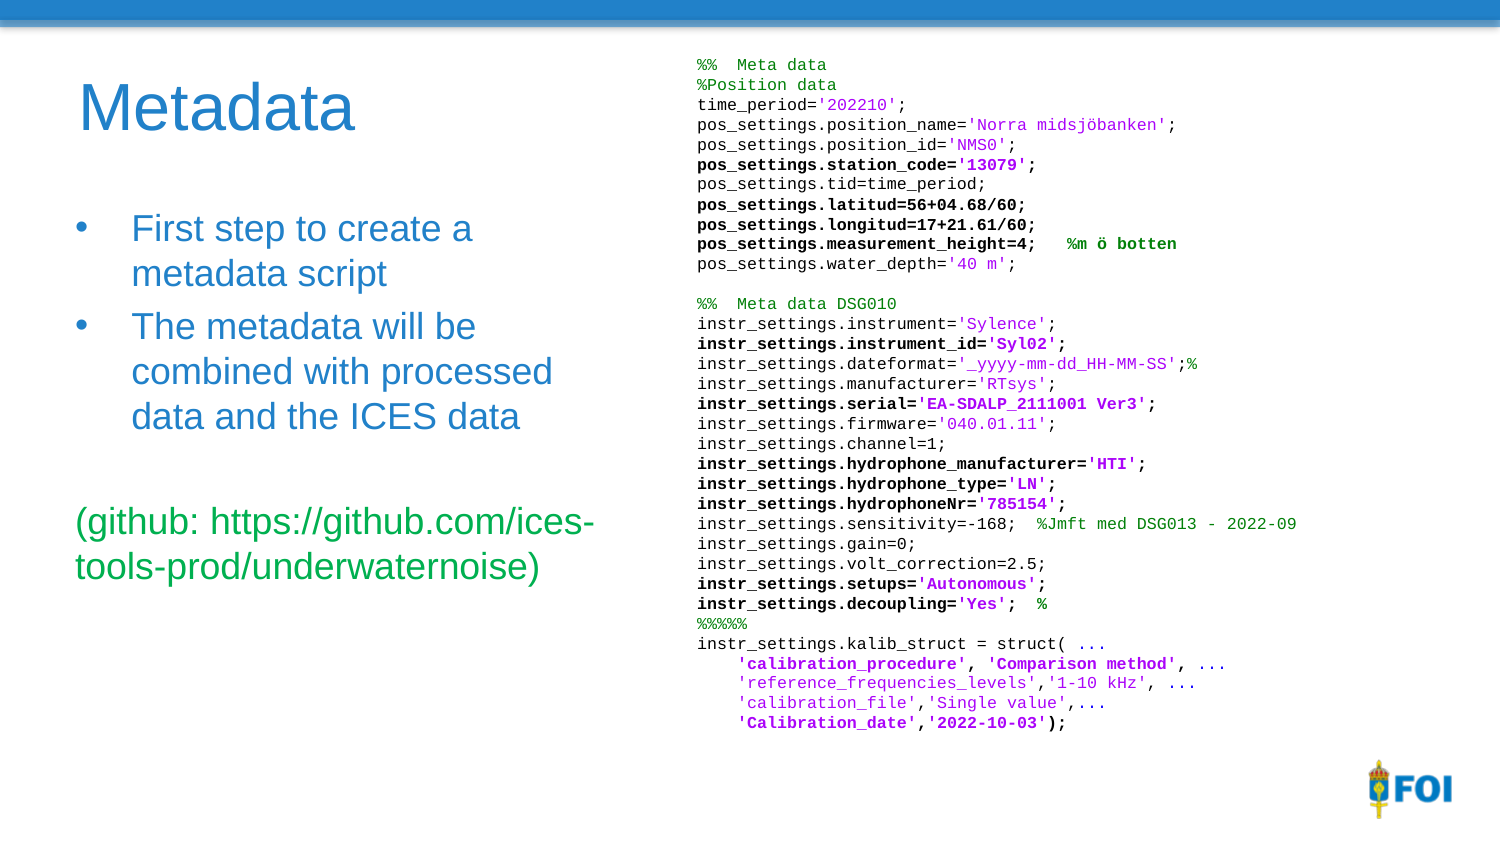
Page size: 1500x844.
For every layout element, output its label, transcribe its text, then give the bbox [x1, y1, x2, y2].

text_box %% Meta data %Position data time_period='202210'; pos_settings.position_name='Norra midsjöbanken'; pos_settings.position_id='NMS0'; pos_settings.station_code='13079'; pos_settings.tid=time_period; pos_settings.latitud=56+04.68/60; pos_settings.longitud=17+21.61/60; pos_settings.measurement_height=4; %m ö botten pos_settings.water_depth='40 m'; %% Meta data DSG010 instr_settings.instrument='Sylence'; instr_settings.instrument_id='Syl02'; instr_settings.dateformat='_yyyy-mm-dd_HH-MM-SS';% instr_settings.manufacturer='RTsys'; instr_settings.serial='EA-SDALP_2111001 Ver3'; instr_settings.firmware='040.01.11'; instr_settings.channel=1; instr_settings.hydrophone_manufacturer='HTI'; instr_settings.hydrophone_type='LN'; instr_settings.hydrophoneNr='785154'; instr_settings.sensitivity=-168; %Jmft med DSG013 - 2022-09 instr_settings.gain=0; instr_settings.volt_correction=2.5; instr_settings.setups='Autonomous'; instr_settings.decoupling='Yes'; % %%%%% instr_settings.kalib_struct = struct( ... 'calibration_procedure', 'Comparison method', ... 'reference_frequencies_levels','1-10 kHz', ... 'calibration_file','Single value',... 'Calibration_date','2022-10-03'); [682, 46, 1433, 740]
title Metadata [63, 33, 1425, 175]
picture [1350, 741, 1470, 837]
list First step to create a metadata script The metadata will be combined with processed data and the ICES data (github: https://github.com/ices-tools-prod/underwaternoise) [75, 196, 639, 735]
